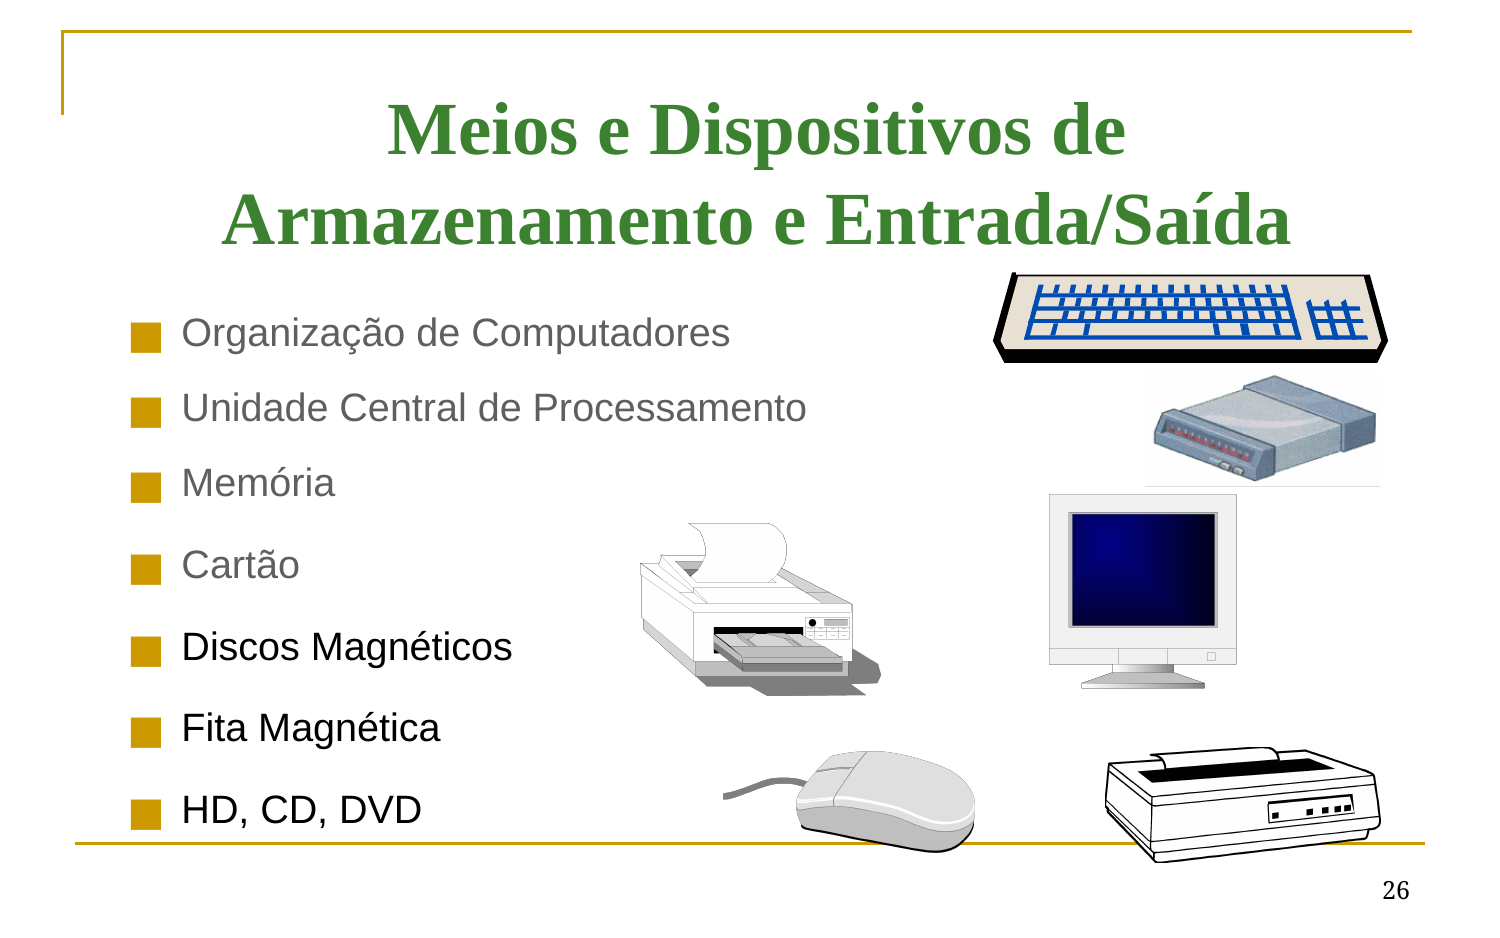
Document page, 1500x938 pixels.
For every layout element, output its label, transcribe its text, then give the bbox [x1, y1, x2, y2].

picture [1105, 747, 1382, 864]
picture [723, 751, 975, 853]
picture [1045, 494, 1240, 693]
picture [1145, 371, 1380, 488]
picture [640, 523, 881, 696]
text_box Meios e Dispositivos de Armazenamento e Entrada/Saída [126, 71, 1389, 235]
text_box Organização de Computadores Unidade Central de Processamento Memória Cartão Discos Magnéticos Fita Magnética HD, CD, DVD [110, 280, 980, 886]
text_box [992, 249, 1403, 363]
text_box ‹#› [1074, 853, 1425, 916]
